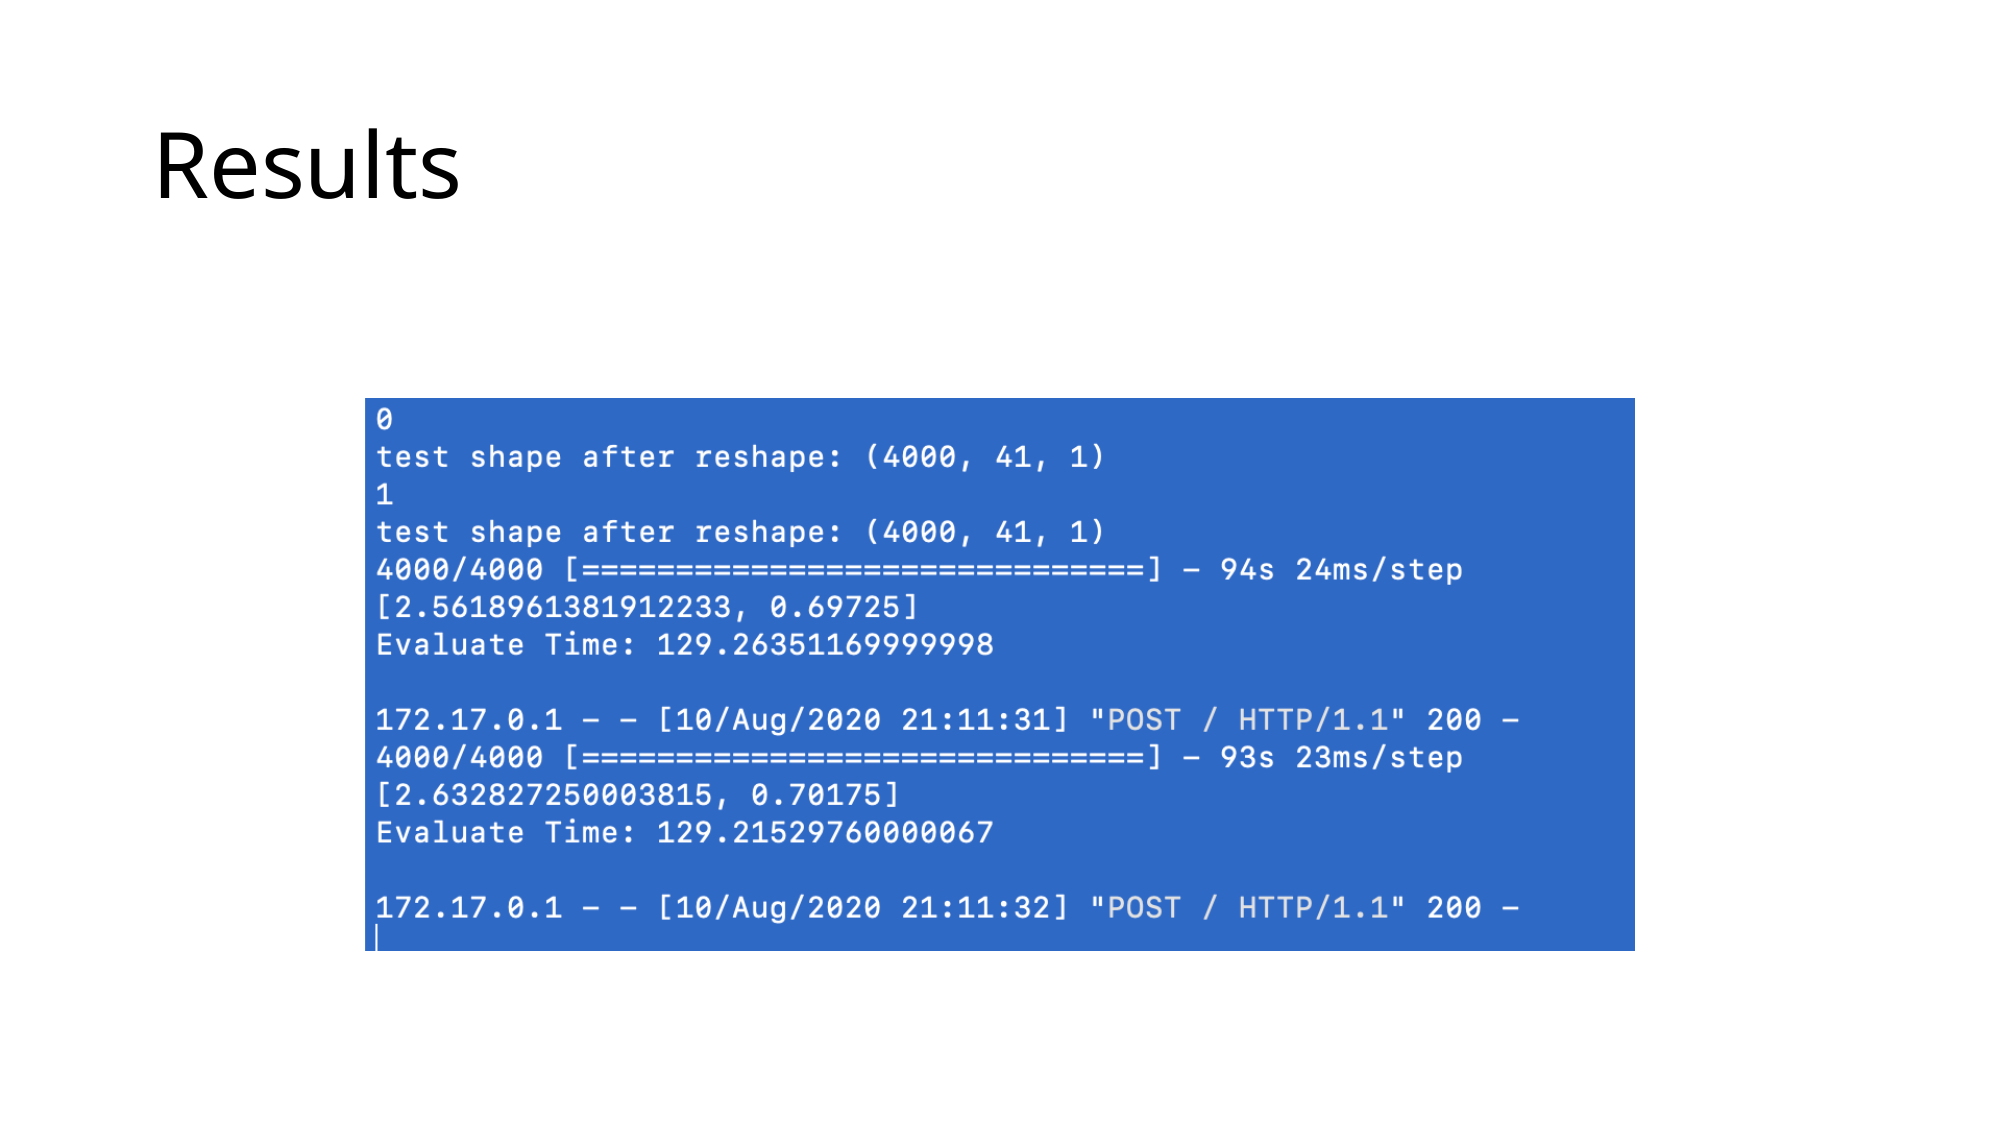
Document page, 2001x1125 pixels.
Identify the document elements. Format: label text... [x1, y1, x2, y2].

picture [365, 398, 1635, 951]
title Results [137, 59, 1863, 278]
